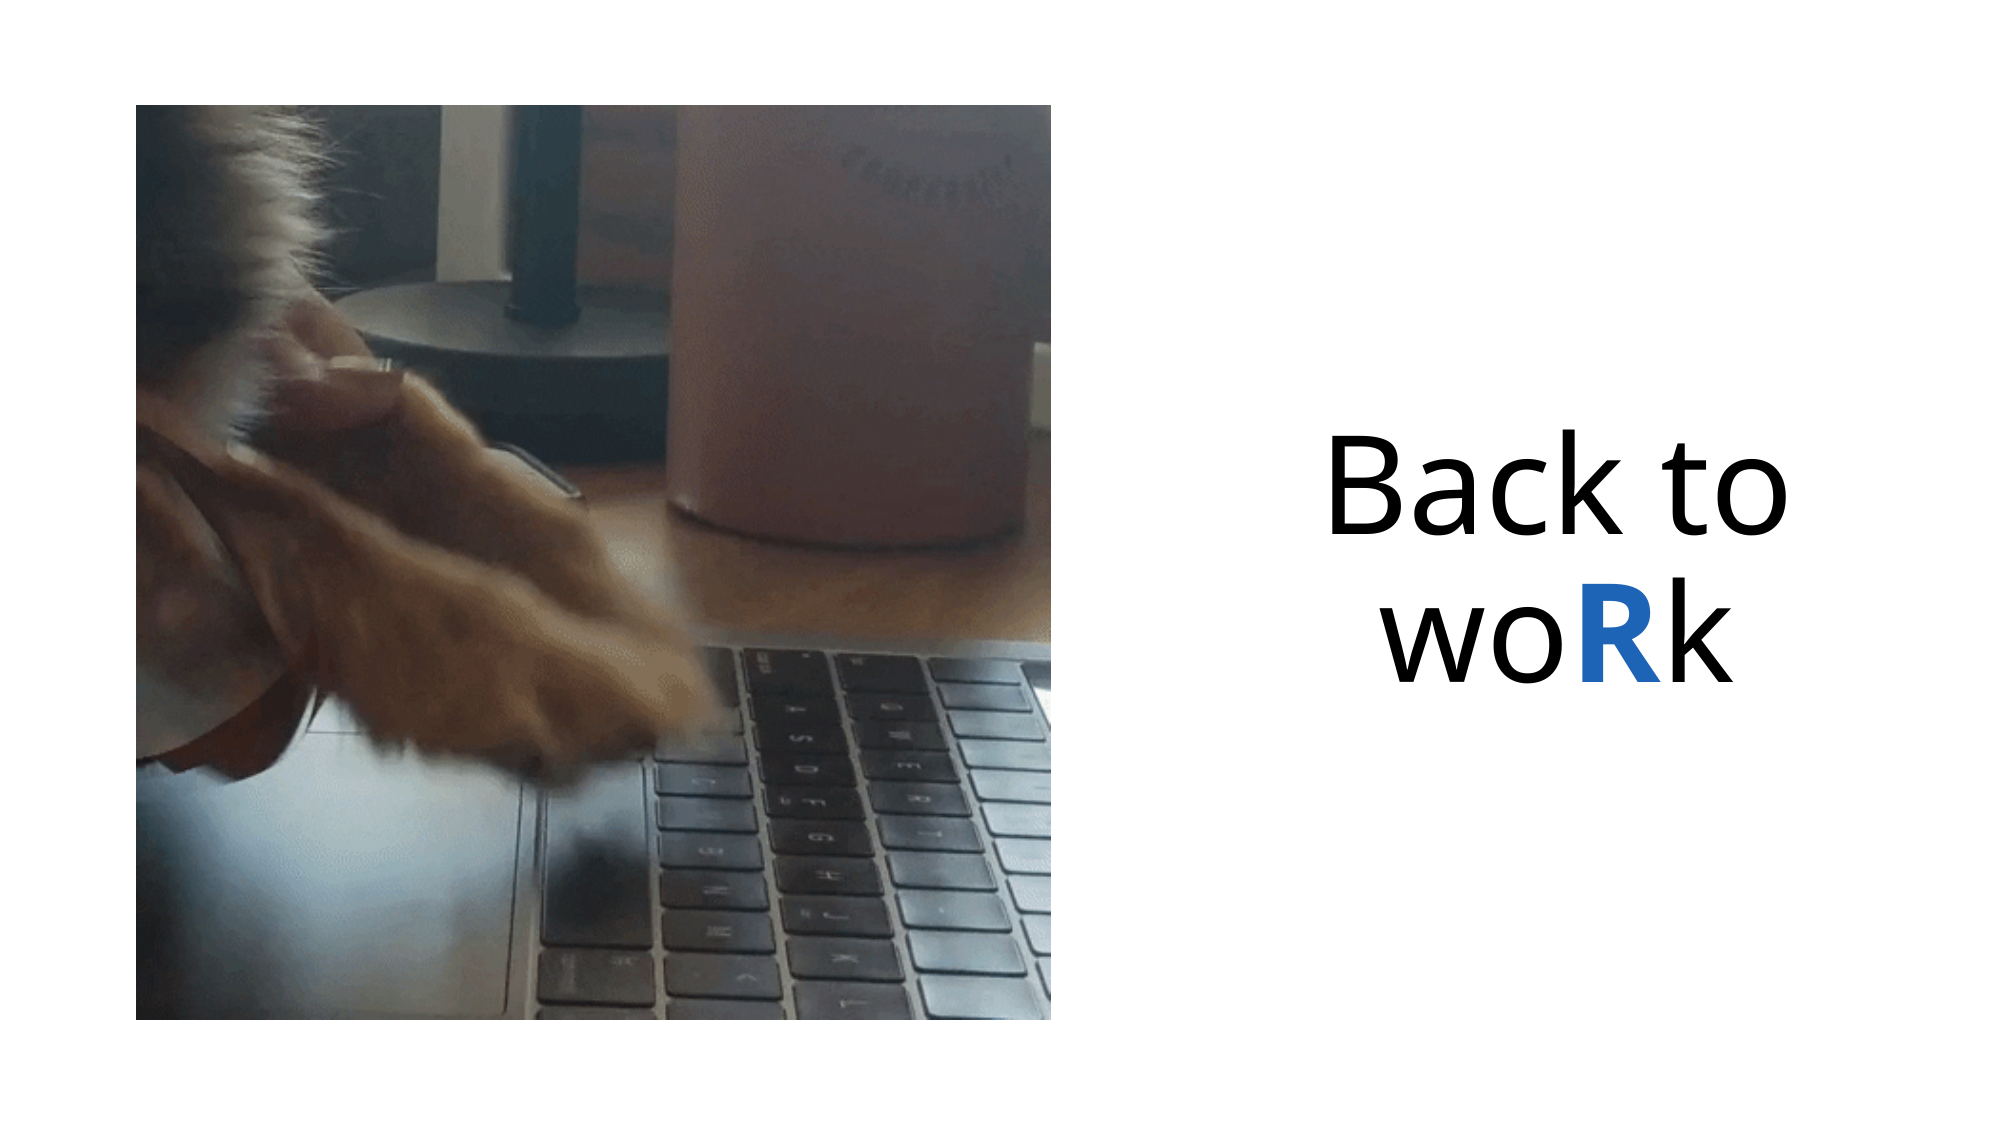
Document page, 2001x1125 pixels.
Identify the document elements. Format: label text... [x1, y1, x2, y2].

picture [136, 105, 1051, 1020]
text_box Back to woRk [1249, 408, 1864, 717]
